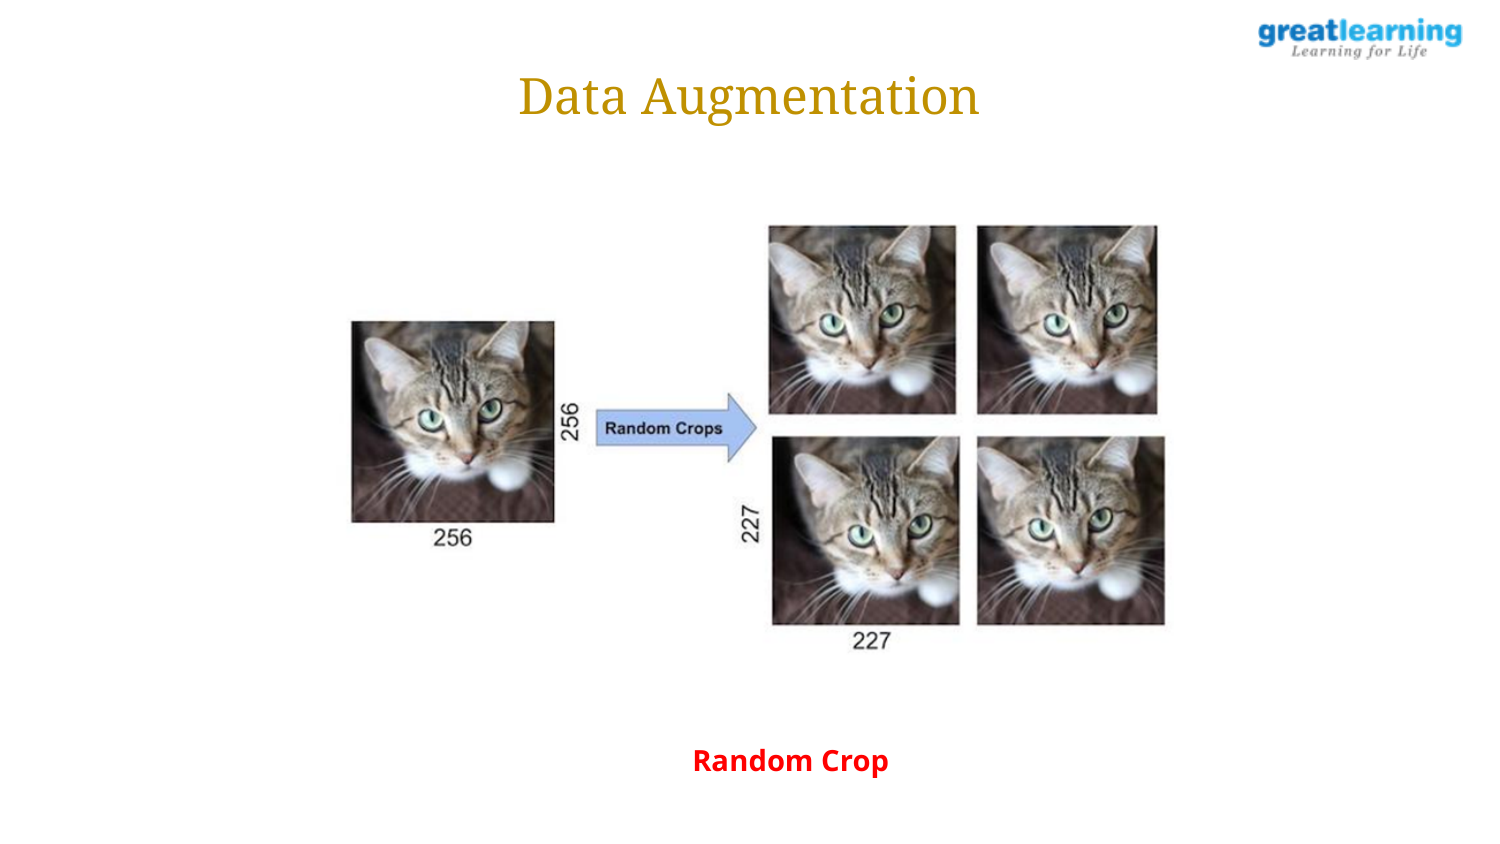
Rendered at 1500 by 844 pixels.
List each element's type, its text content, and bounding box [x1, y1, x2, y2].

text_box Random Crop [288, 726, 1293, 798]
picture [1258, 17, 1463, 60]
picture [326, 182, 1174, 661]
text_box Data Augmentation [154, 59, 1346, 130]
